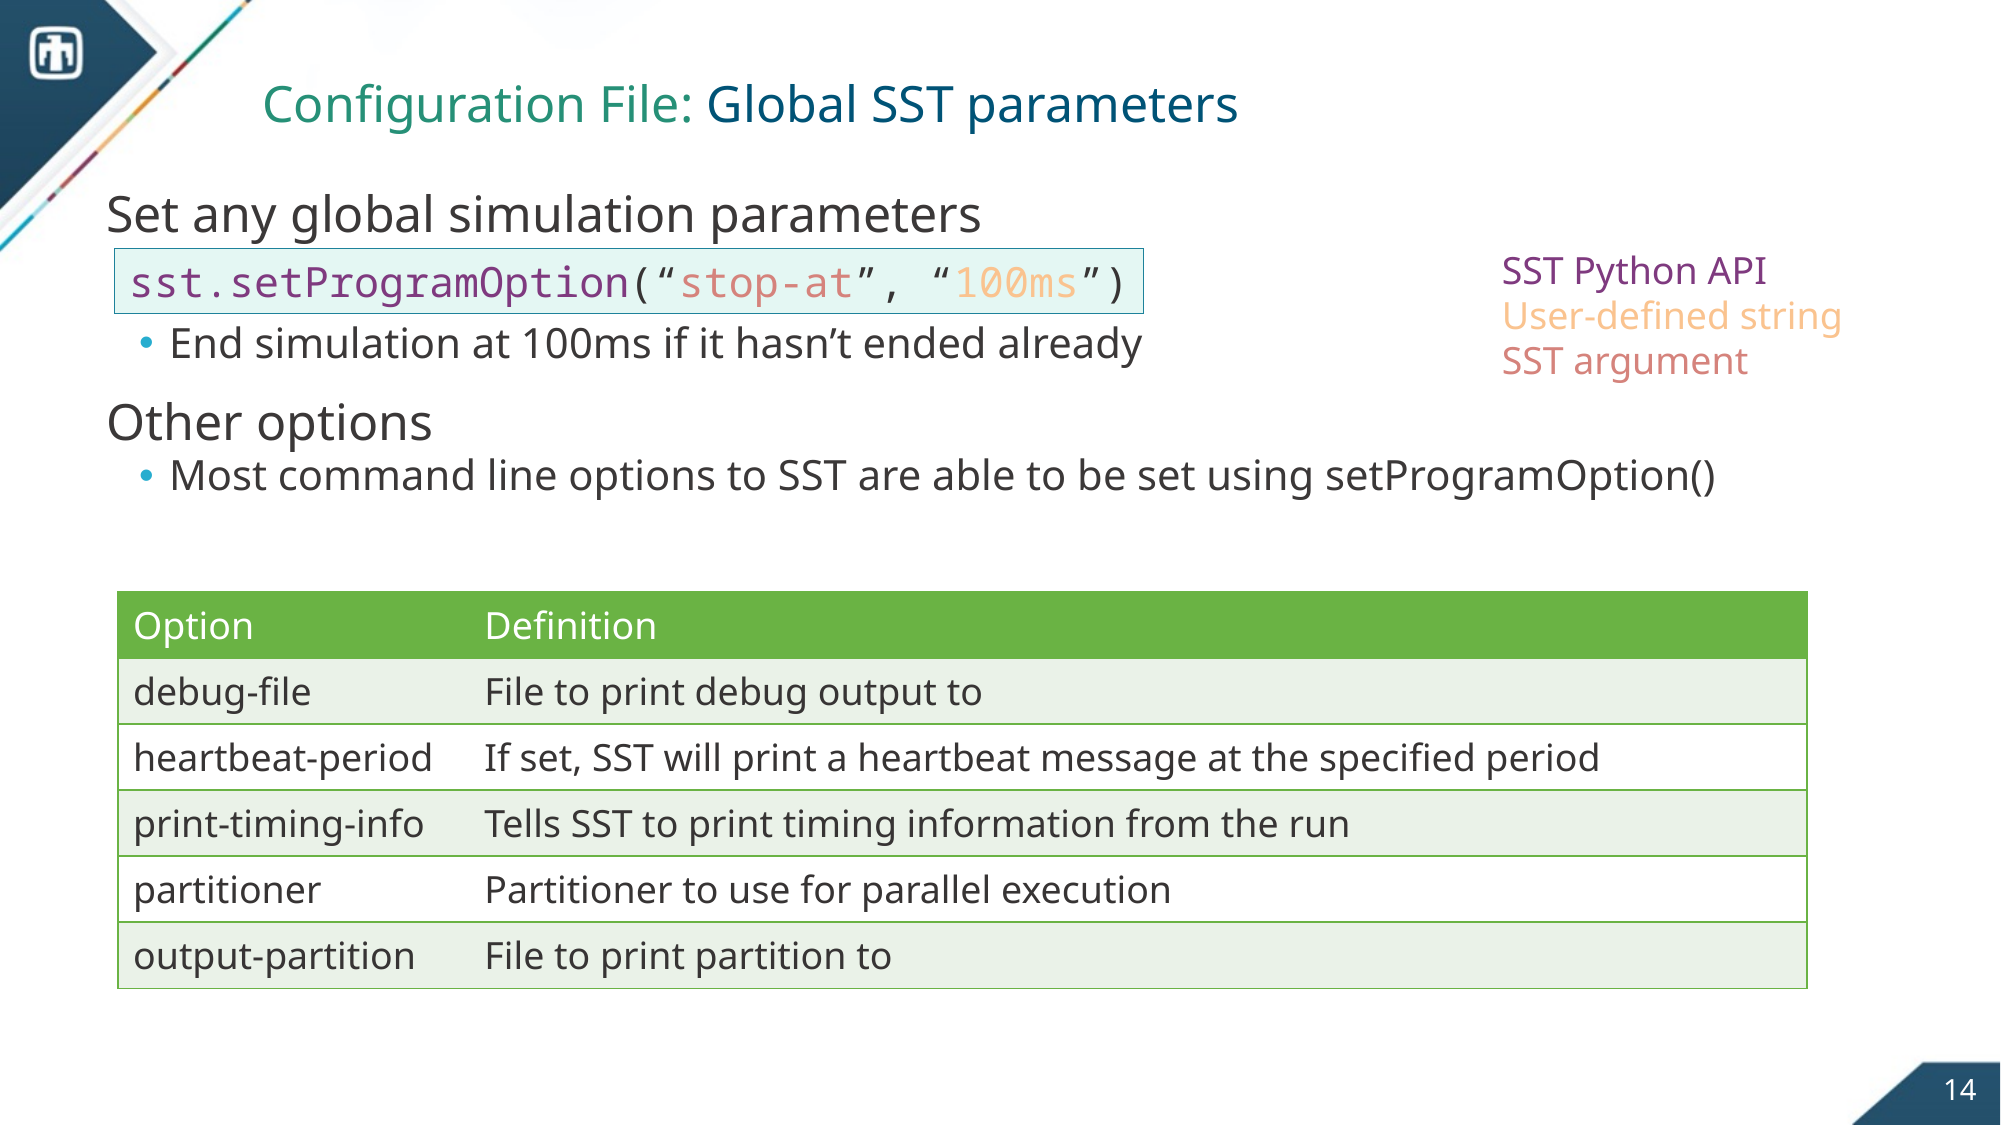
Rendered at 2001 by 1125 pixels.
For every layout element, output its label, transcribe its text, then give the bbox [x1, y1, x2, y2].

table_cell Partitioner to use for parallel execution [469, 857, 1806, 921]
slide_number 14 [1919, 1061, 2000, 1122]
table_cell output-partition [119, 923, 469, 988]
table_cell debug-file [119, 659, 469, 723]
table_cell File to print debug output to [469, 659, 1806, 723]
text_box sst.setProgramOption(“stop-at”, “100ms”) [114, 248, 1144, 314]
list Set any global simulation parameters End simulation at 100ms if it hasn’t ended already Other options Most command line options to SST are able to be set using setProgramOption() [106, 182, 1919, 988]
table_header Definition [469, 593, 1806, 657]
table_header Option [119, 593, 469, 657]
table_cell File to print partition to [469, 923, 1806, 988]
table_cell print-timing-info [119, 791, 469, 855]
title Configuration File: Global SST parameters [262, 42, 1919, 170]
table_cell Tells SST to print timing information from the run [469, 791, 1806, 855]
picture [0, 0, 2001, 1125]
table_cell heartbeat-period [119, 725, 469, 789]
text_box SST Python API User-defined string SST argument [1487, 239, 1882, 390]
table_cell partitioner [119, 857, 469, 921]
table_cell If set, SST will print a heartbeat message at the specified period [469, 725, 1806, 789]
